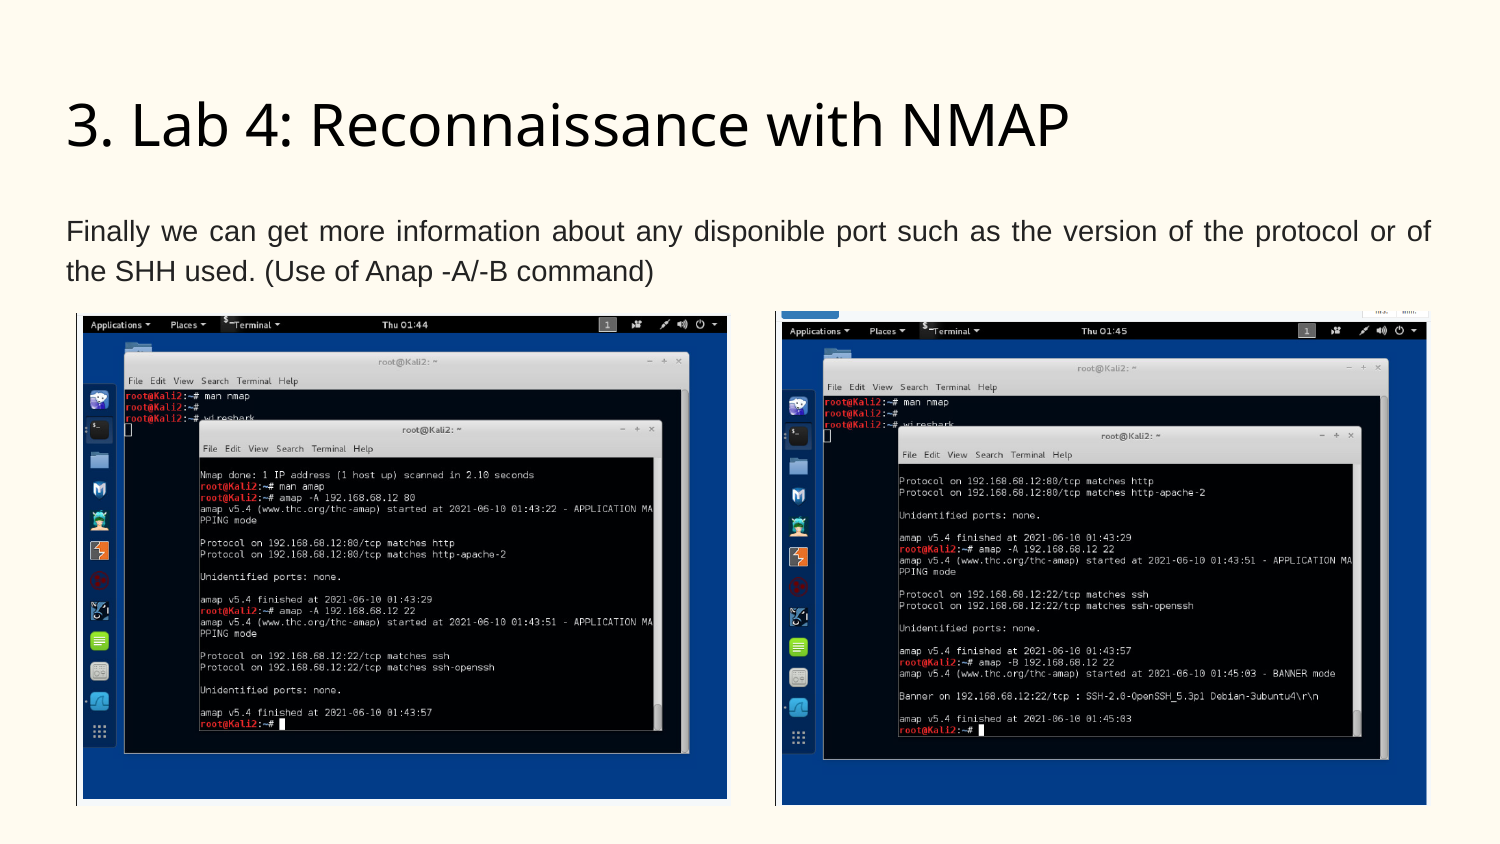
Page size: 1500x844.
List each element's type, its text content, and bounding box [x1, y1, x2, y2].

picture [75, 313, 731, 806]
list Finally we can get more information about any disponible port such as the version of the protocol or of the SHH used. (Use of Anap -A/-B command) [51, 192, 1449, 255]
title 3. Lab 4: Reconnaissance with NMAP [51, 72, 1449, 174]
picture [775, 310, 1431, 806]
